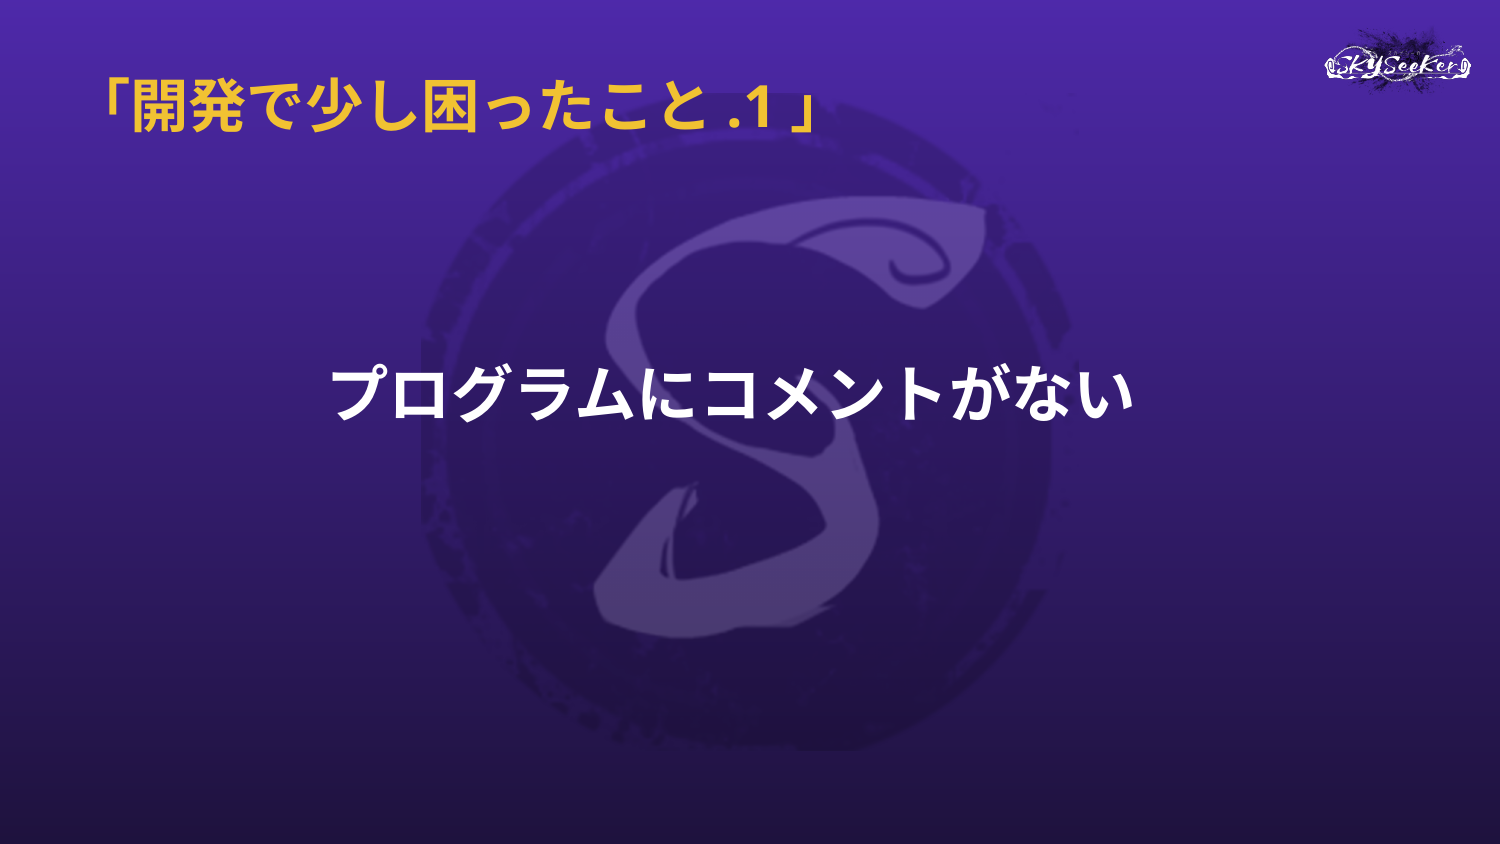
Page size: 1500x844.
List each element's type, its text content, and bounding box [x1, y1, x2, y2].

title 「開発で少し困ったこと.1」 [57, 53, 1455, 148]
picture [1321, 24, 1475, 97]
text_box プログラムにコメントがない [310, 340, 1189, 504]
